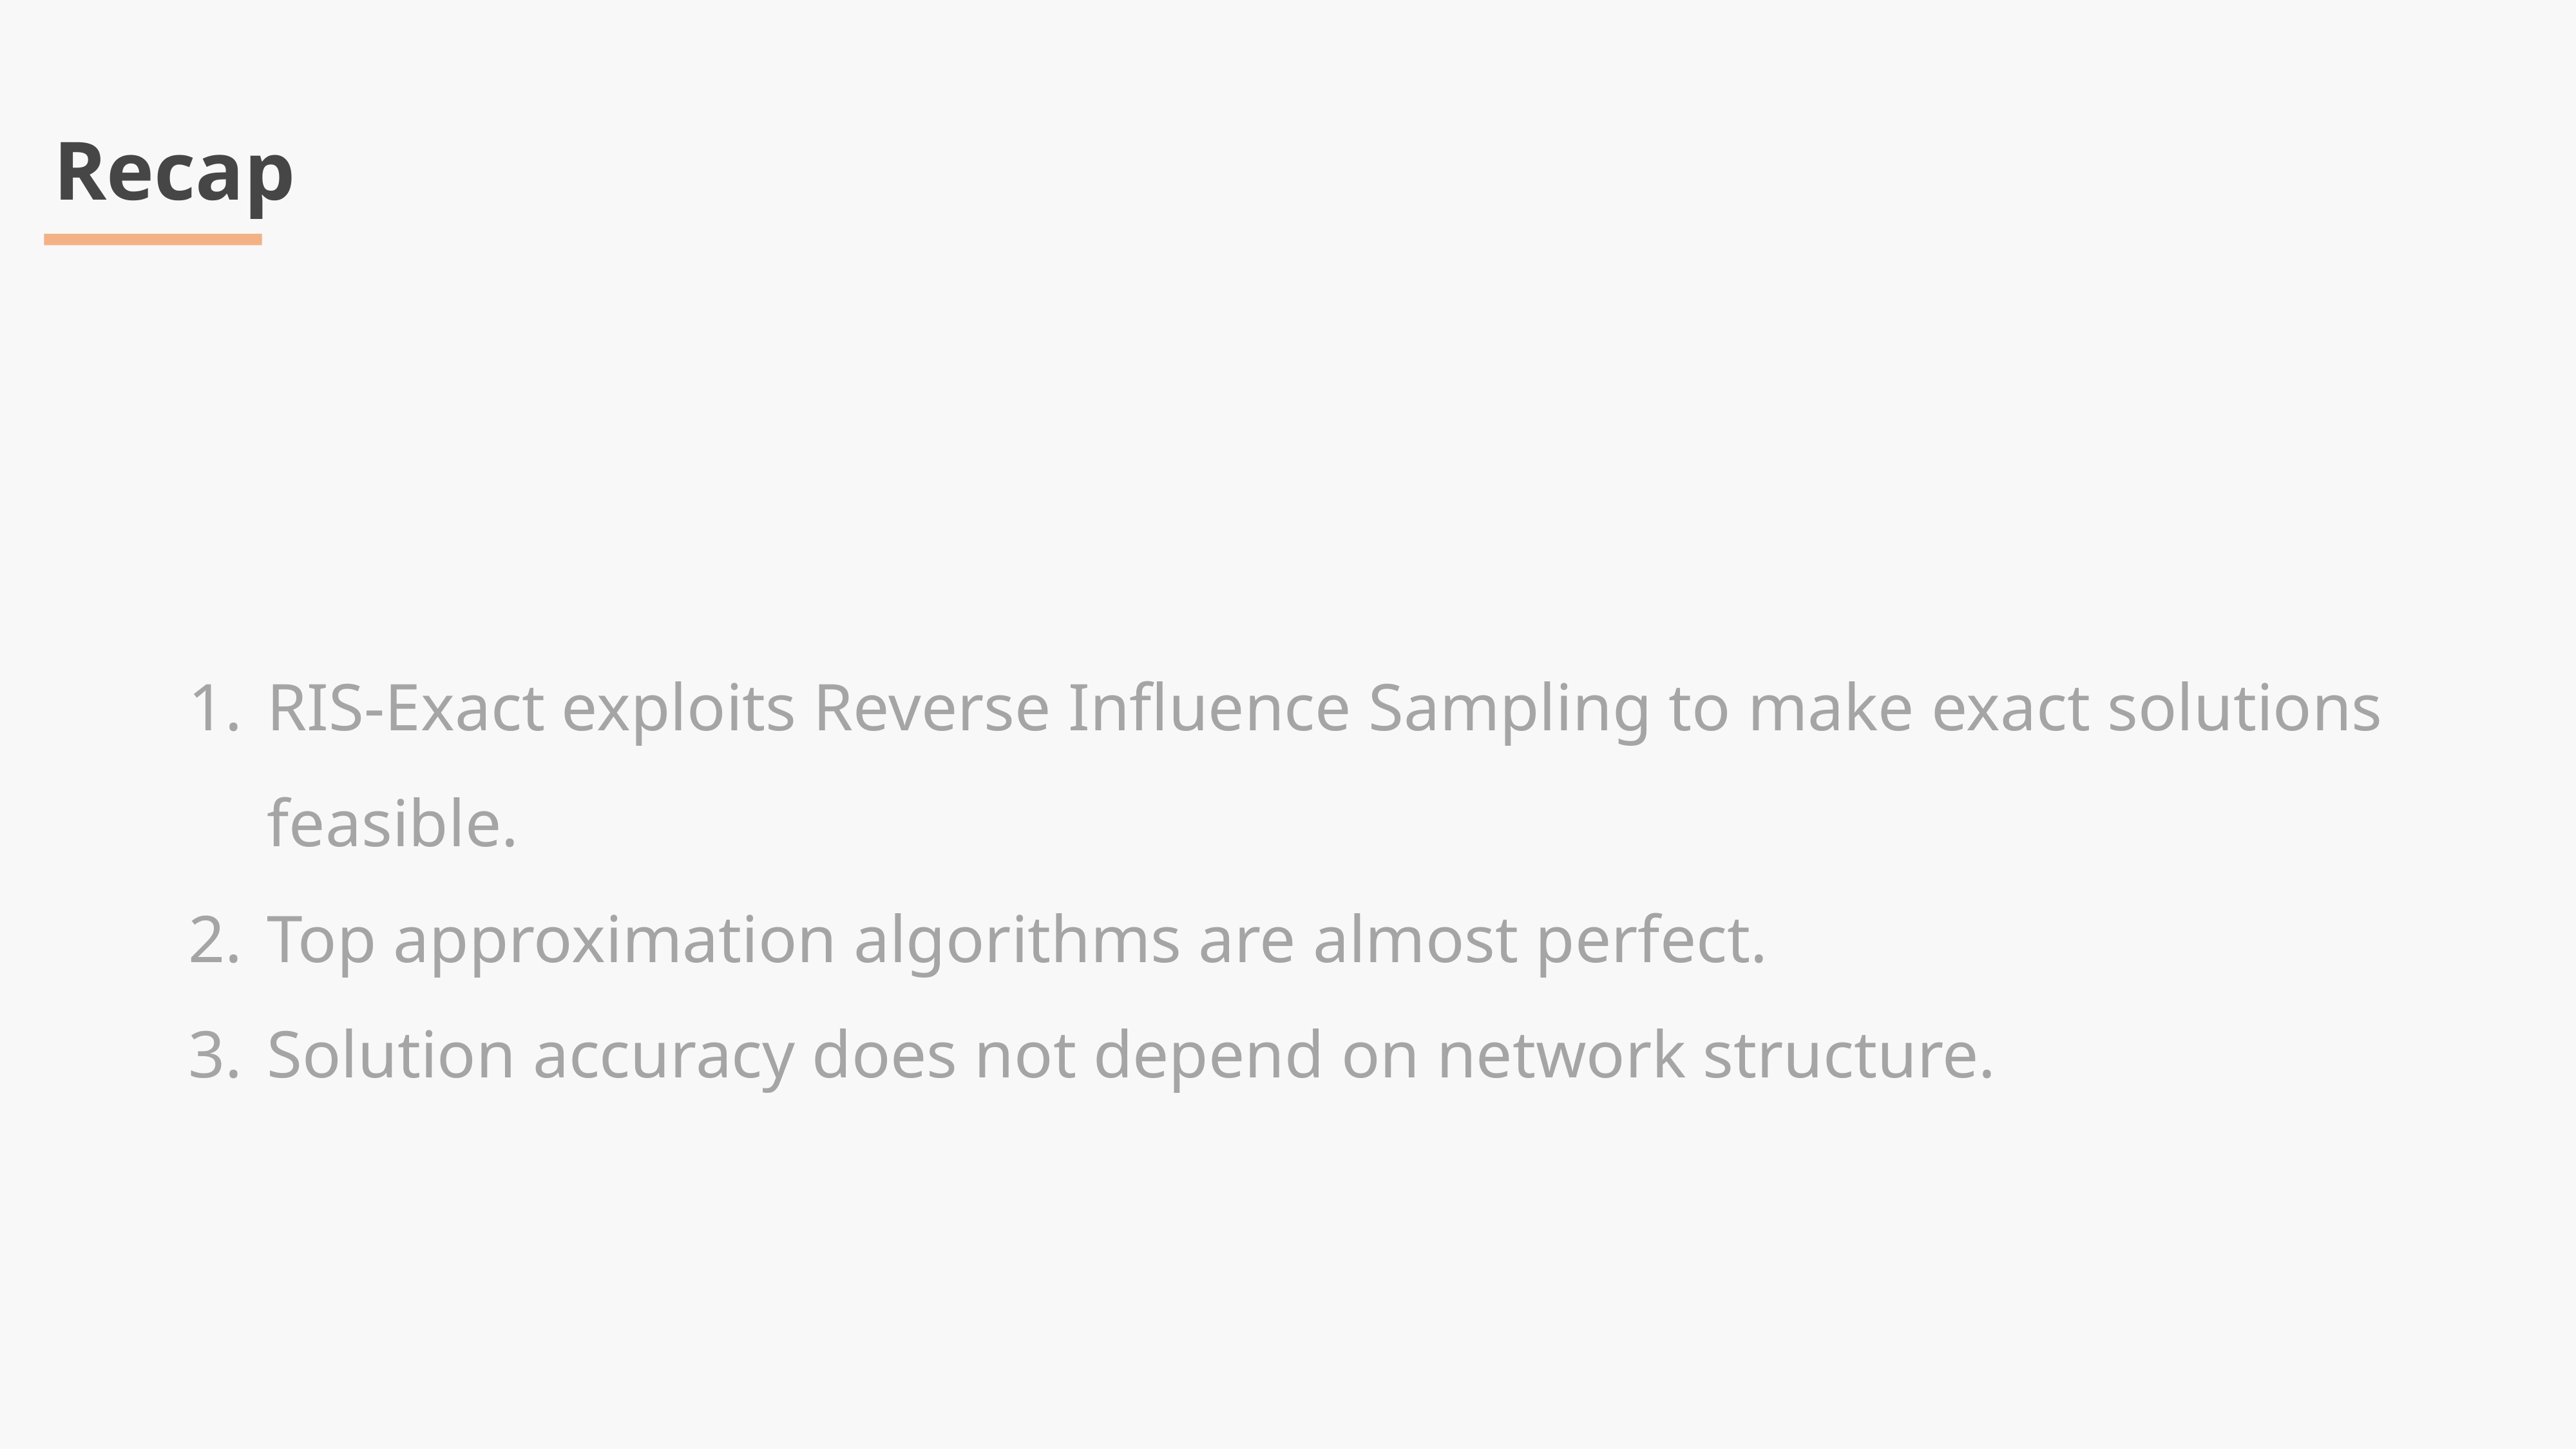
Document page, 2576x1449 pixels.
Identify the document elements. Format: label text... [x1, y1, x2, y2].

text_box RIS-Exact exploits Reverse Influence Sampling to make exact solutions feasible. Top approximation algorithms are almost perfect. Solution accuracy does not depend on network structure. [178, 623, 2399, 1096]
text_box Recap [44, 115, 1288, 221]
text_box [43, 233, 263, 246]
